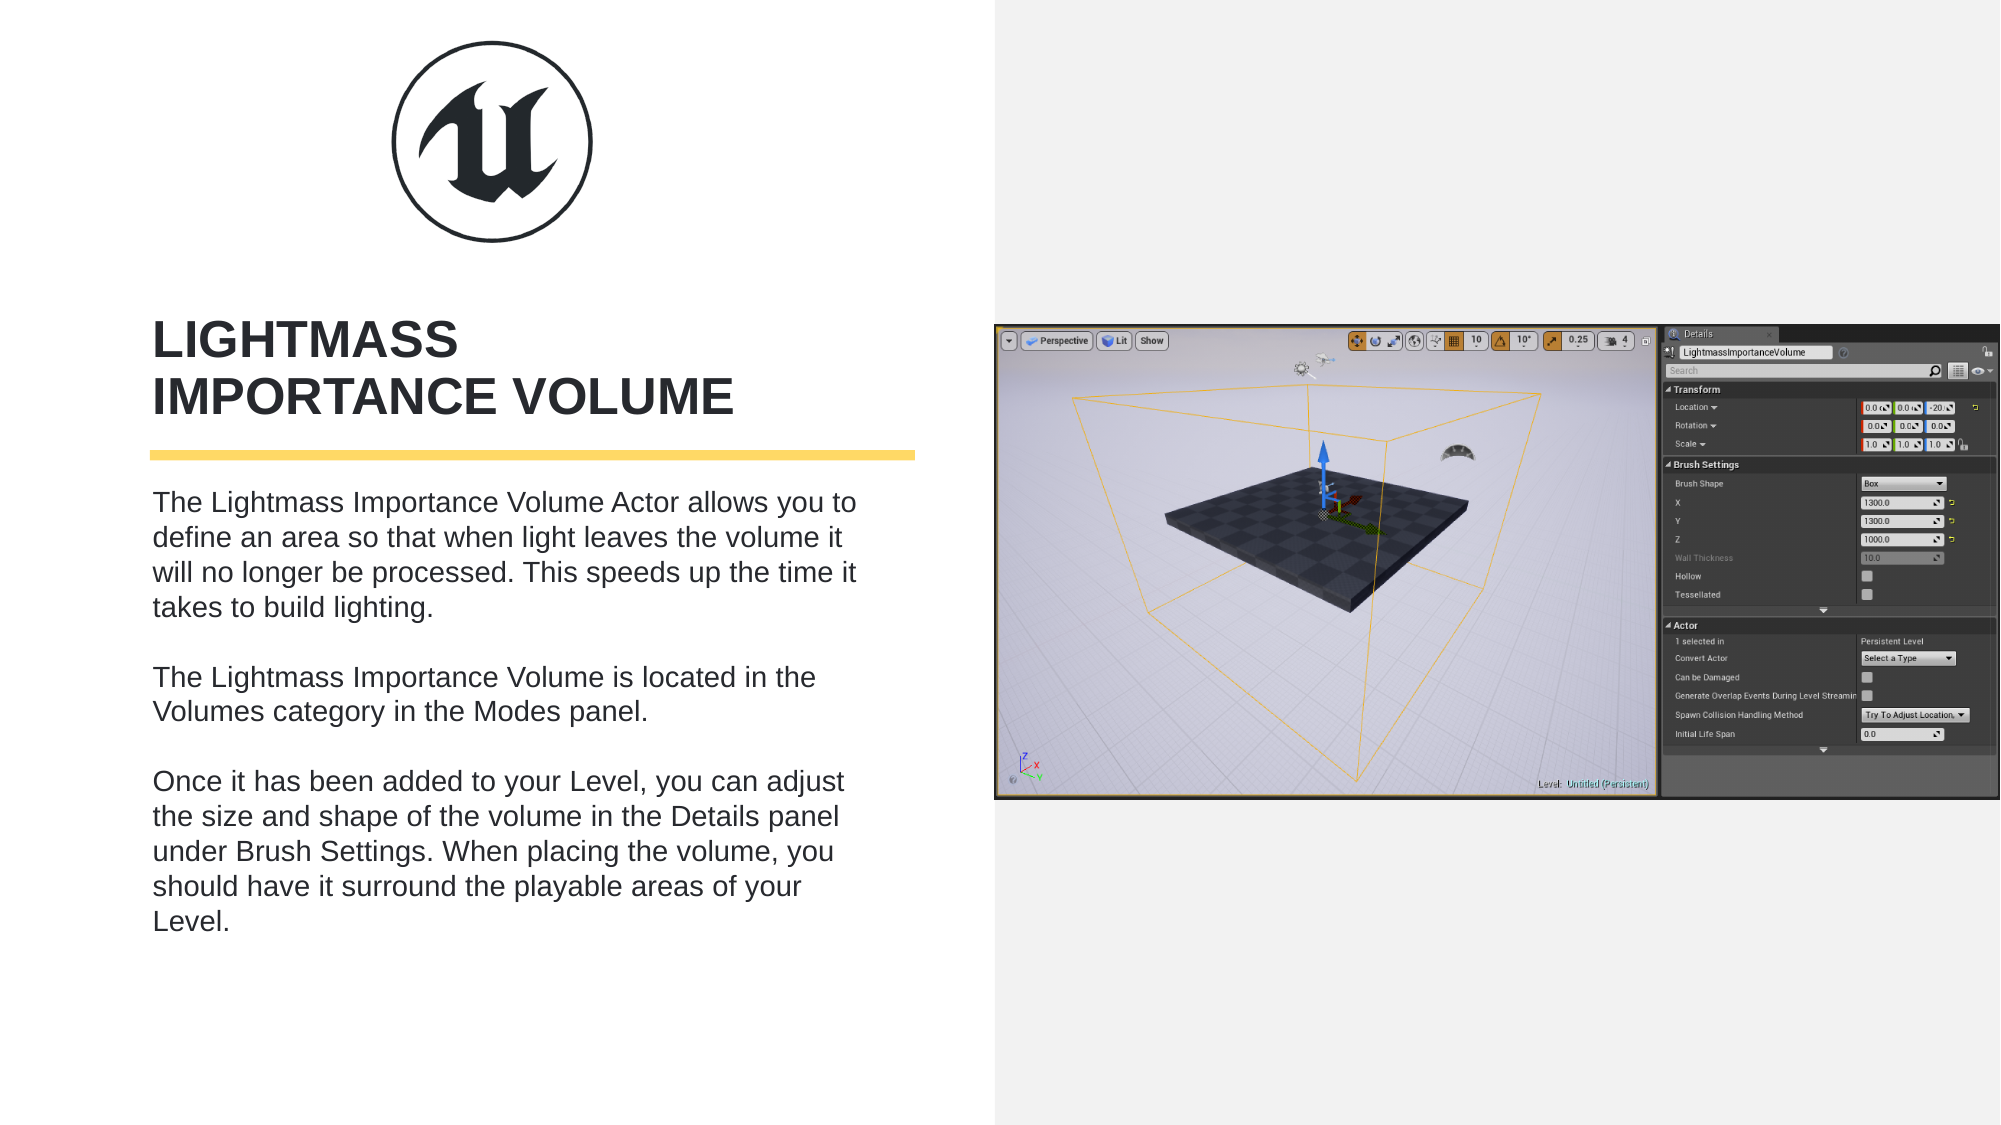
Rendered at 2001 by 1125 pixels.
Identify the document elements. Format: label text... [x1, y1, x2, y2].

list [994, 324, 2000, 800]
list The Lightmass Importance Volume Actor allows you to define an area so that when light leaves the volume it will no longer be processed. This speeds up the time it takes to build lighting. The Lightmass Importance Volume is located in the Volumes category in the Modes panel. Once it has been added to your Level, you can adjust the size and shape of the volume in the Details panel under Brush Settings. When placing the volume, you should have it surround the playable areas of your Level. [137, 475, 903, 1125]
title Lightmass Importance Volume [137, 75, 903, 433]
picture [384, 33, 601, 75]
